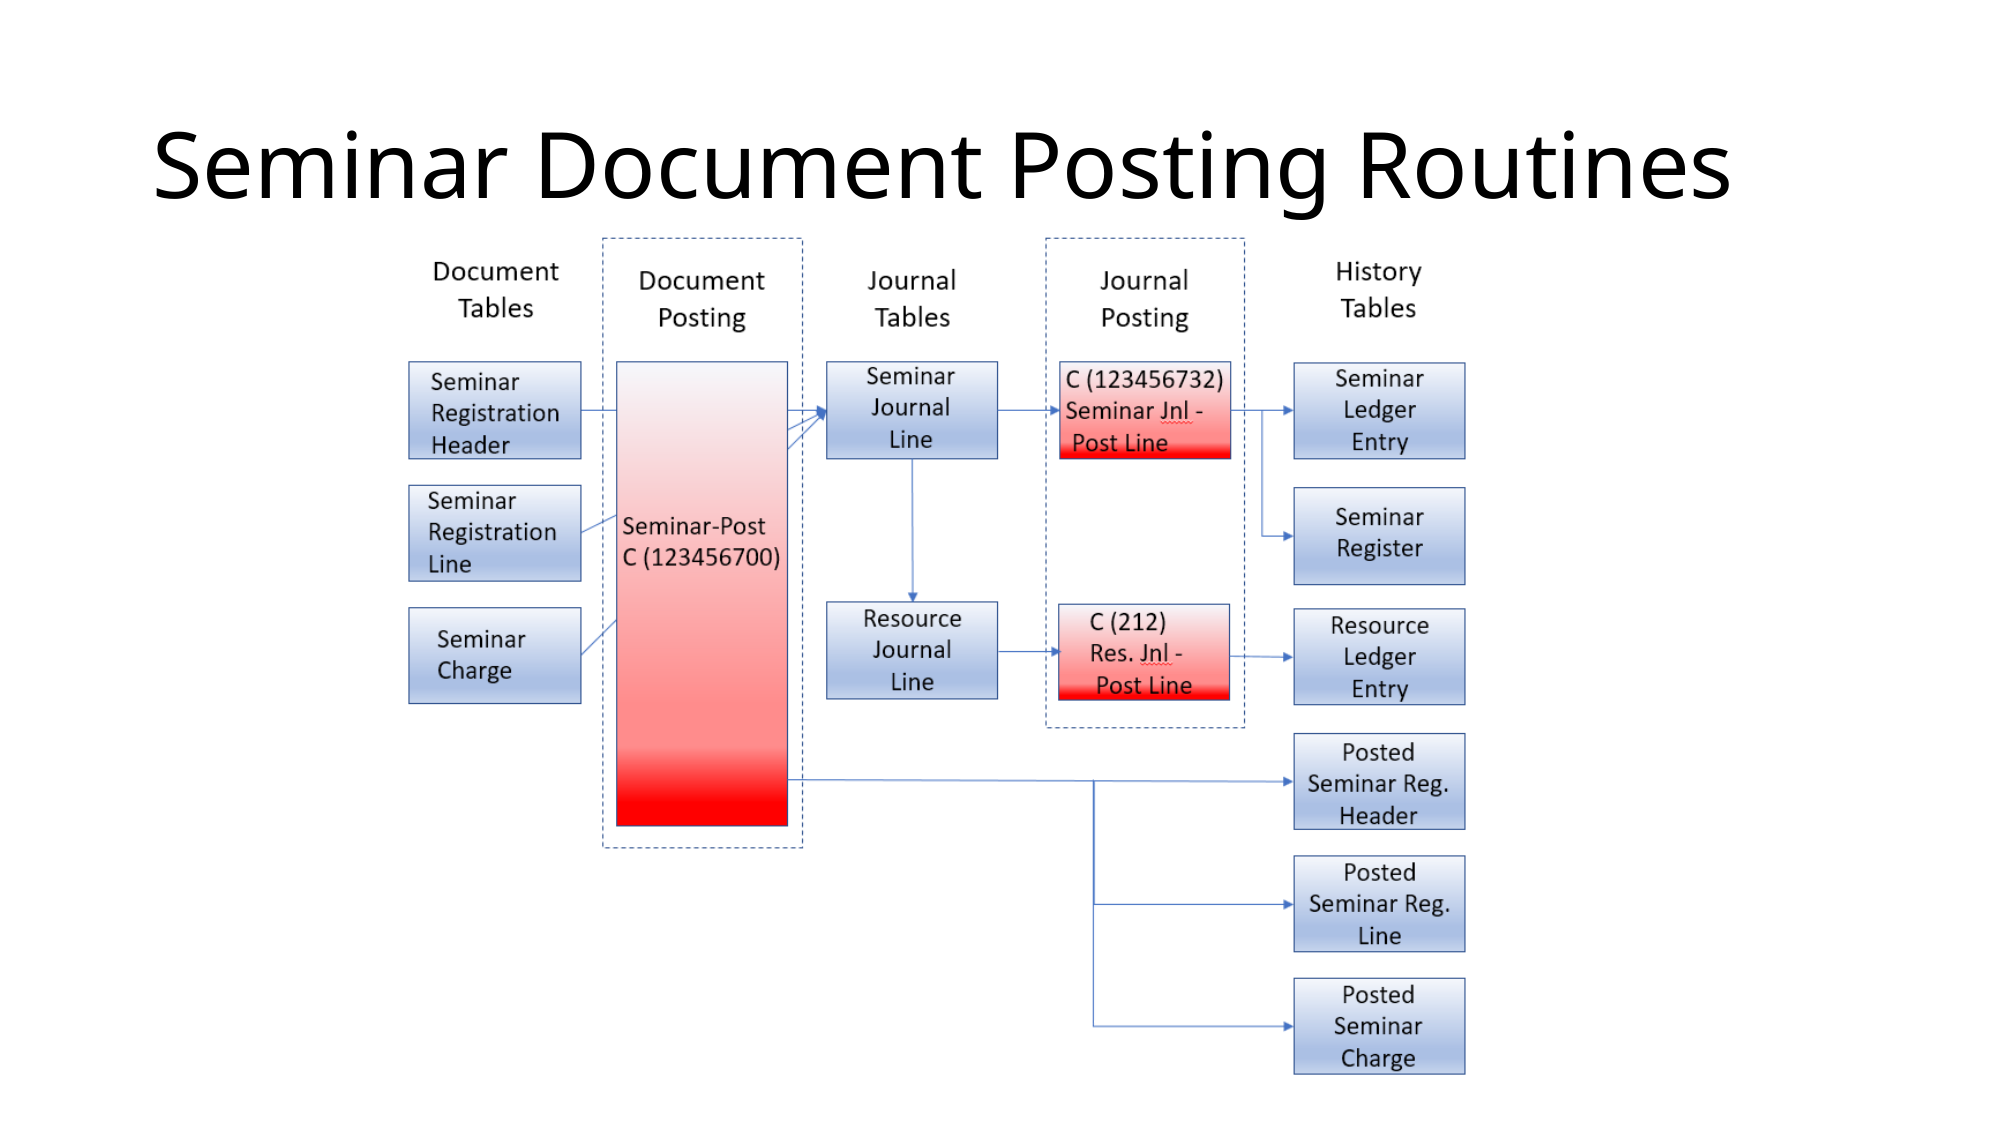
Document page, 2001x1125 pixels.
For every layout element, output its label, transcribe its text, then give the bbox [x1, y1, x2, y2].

picture [405, 232, 1476, 1084]
title Seminar Document Posting Routines [137, 59, 1863, 278]
